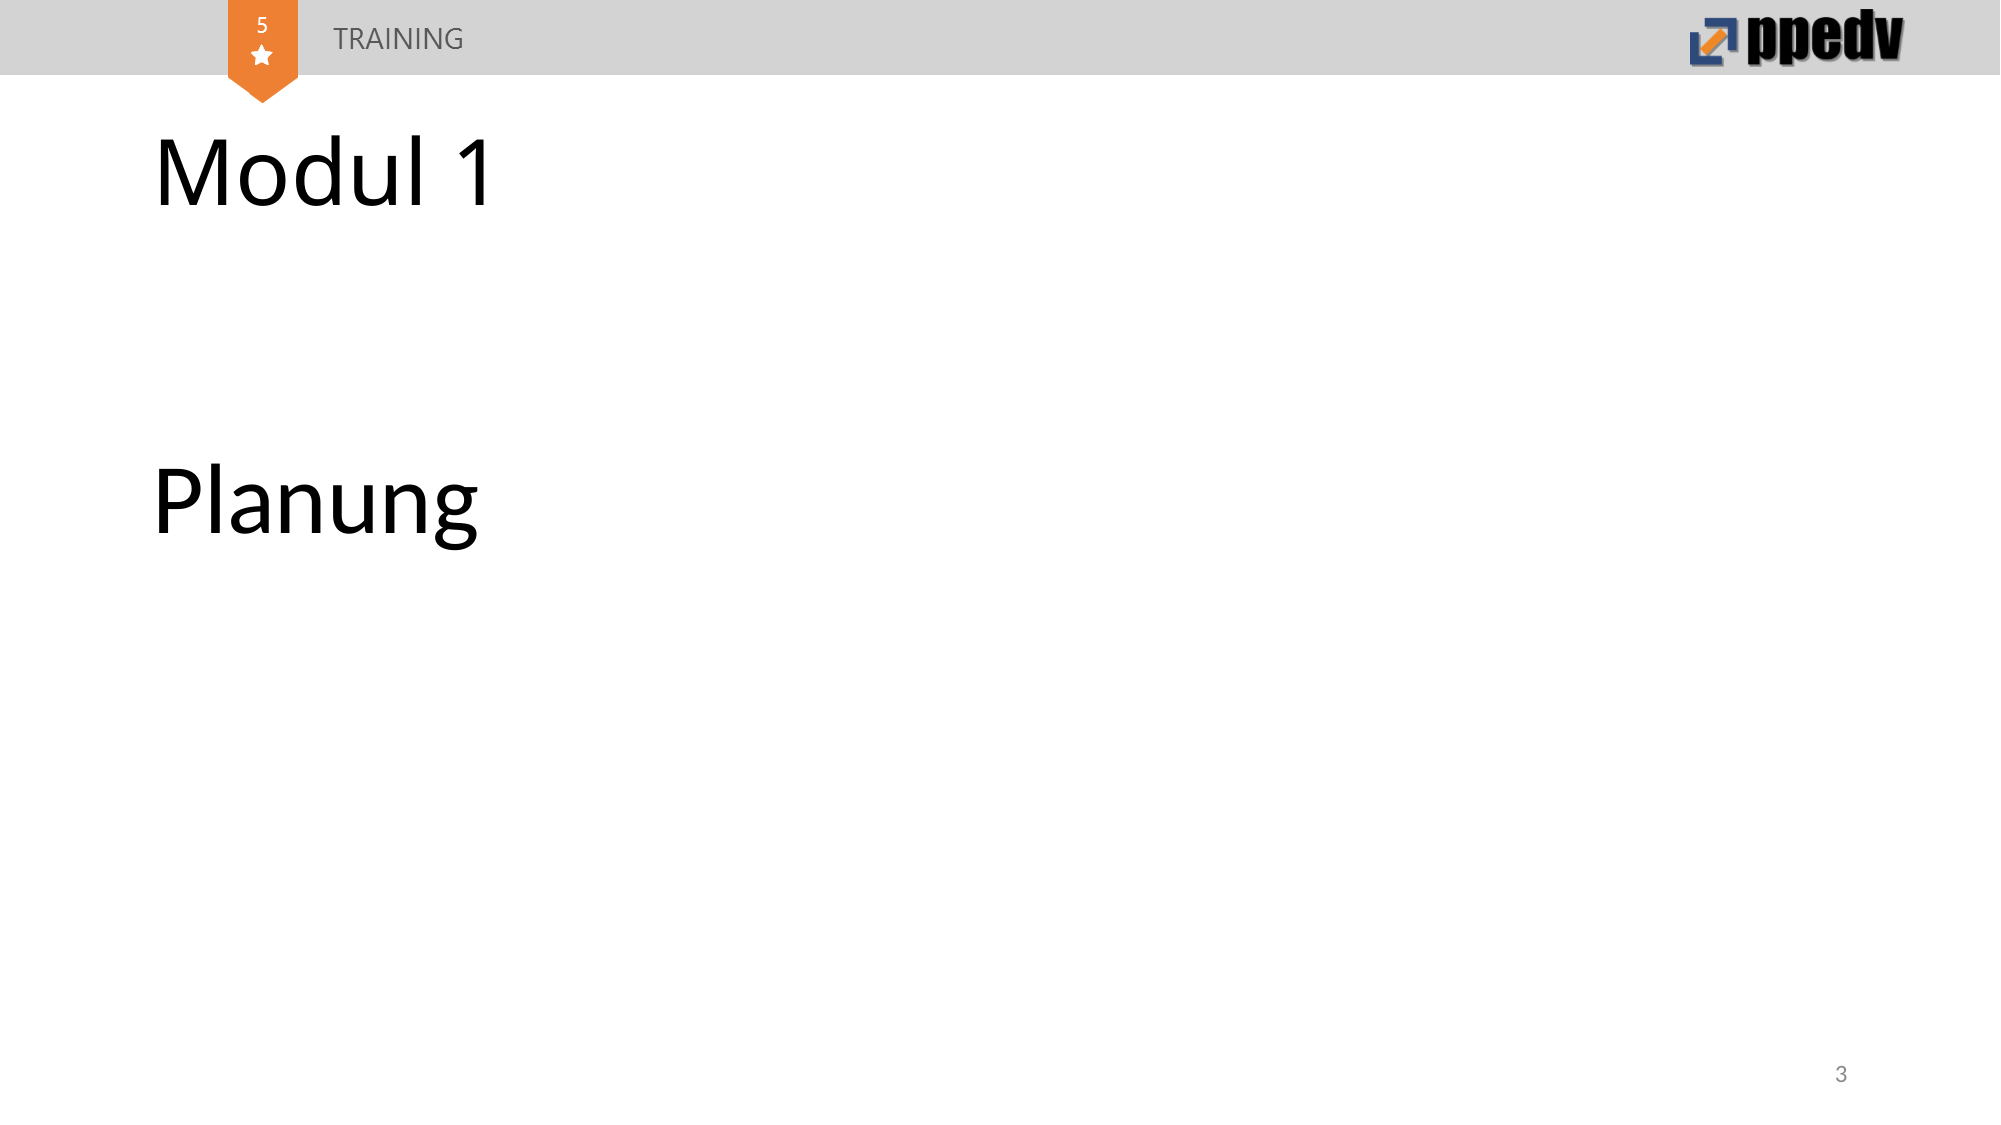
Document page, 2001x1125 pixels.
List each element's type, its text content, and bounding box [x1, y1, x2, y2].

slide_number 3 [1412, 1042, 1863, 1103]
title Modul 1 [137, 75, 1863, 278]
list Planung [137, 299, 1863, 1014]
picture [0, 0, 2000, 104]
